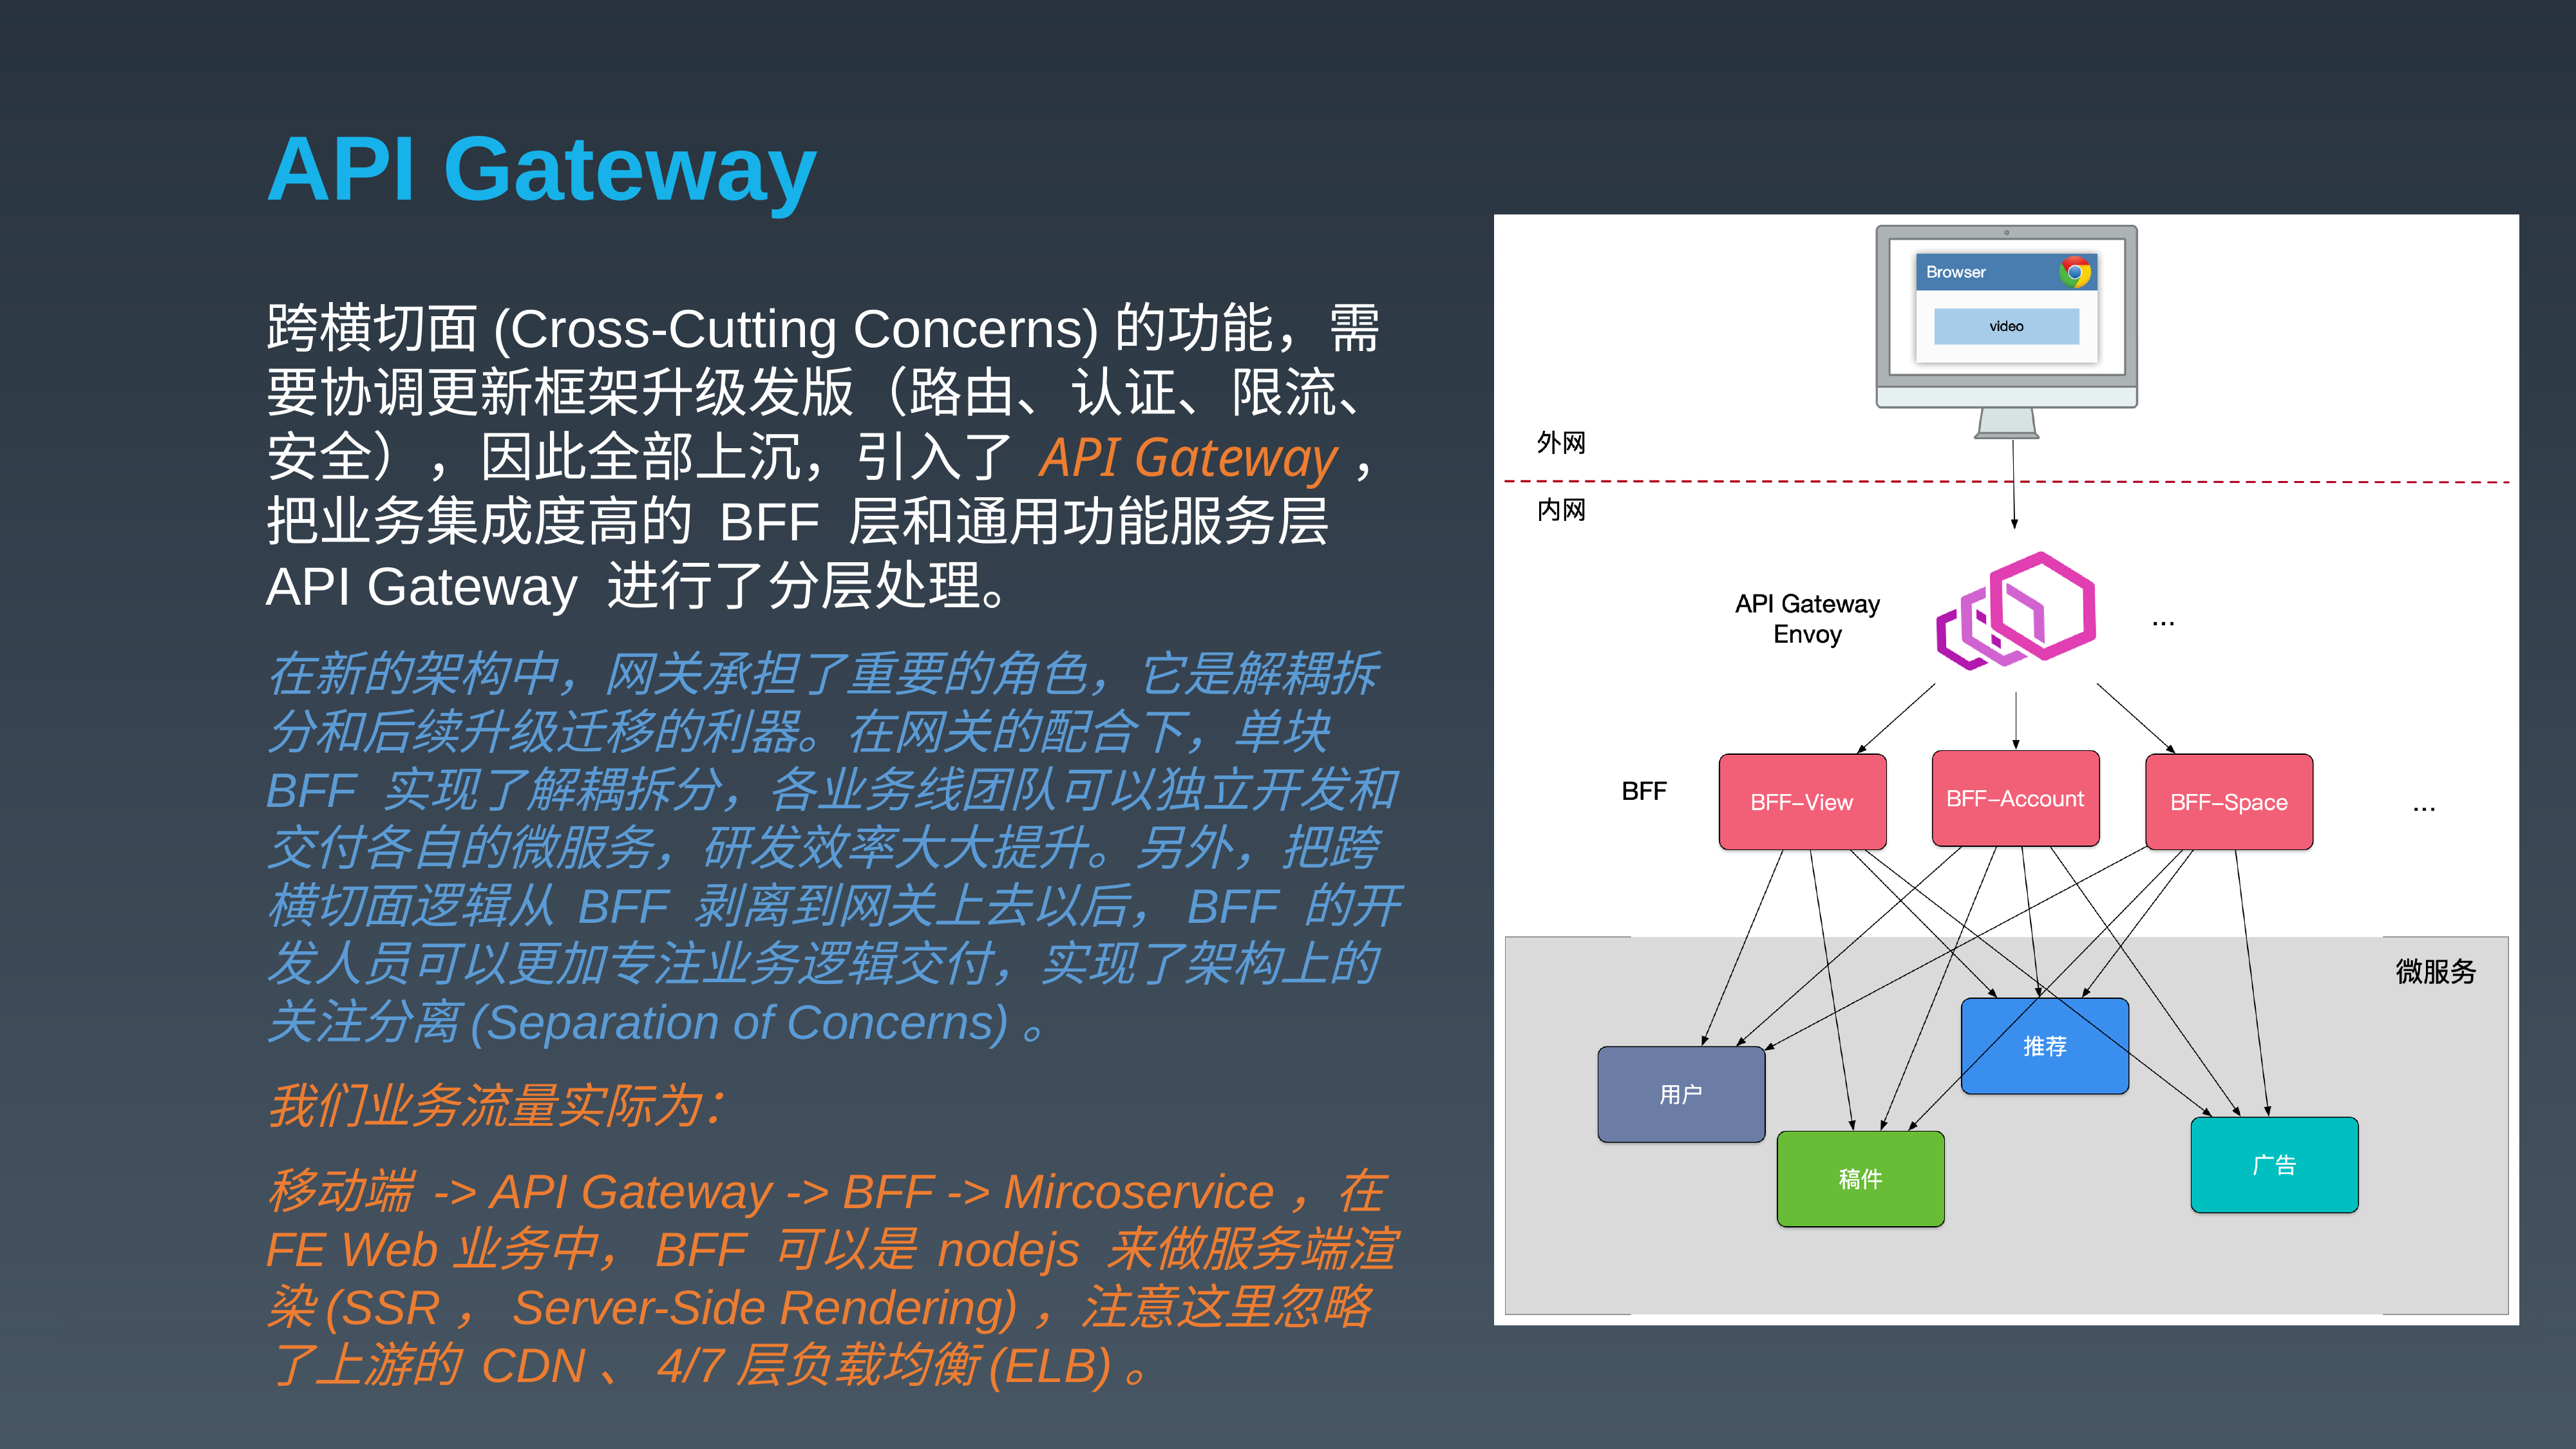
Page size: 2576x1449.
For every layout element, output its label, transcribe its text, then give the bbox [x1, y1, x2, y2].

list 跨横切面(Cross-Cutting Concerns)的功能，需要协调更新框架升级发版（路由、认证、限流、安全），因此全部上沉，引入了 API Gateway，把业务集成度高的 BFF 层和通用功能服务层 API Gateway 进行了分层处理。 在新的架构中，网关承担了重要的角色，它是解耦拆分和后续升级迁移的利器。在网关的配合下，单块 BFF 实现了解耦拆分，各业务线团队可以独立开发和交付各自的微服务，研发效率大大提升。另外，把跨横切面逻辑从 BFF 剥离到网关上去以后，BFF 的开发人员可以更加专注业务逻辑交付，实现了架构上的关注分离(Separation of Concerns)。 我们业务流量实际为： 移动端 -> API Gateway -> BFF -> Mircoservice，在 FE Web业务中，BFF 可以是 nodejs 来做服务端渲染(SSR，Server-Side Rendering)，注意这里忽略了上游的 CDN、4/7层负载均衡(ELB)。 [260, 288, 1416, 1339]
picture [0, 0, 2576, 1449]
title API Gateway [260, 103, 2316, 243]
